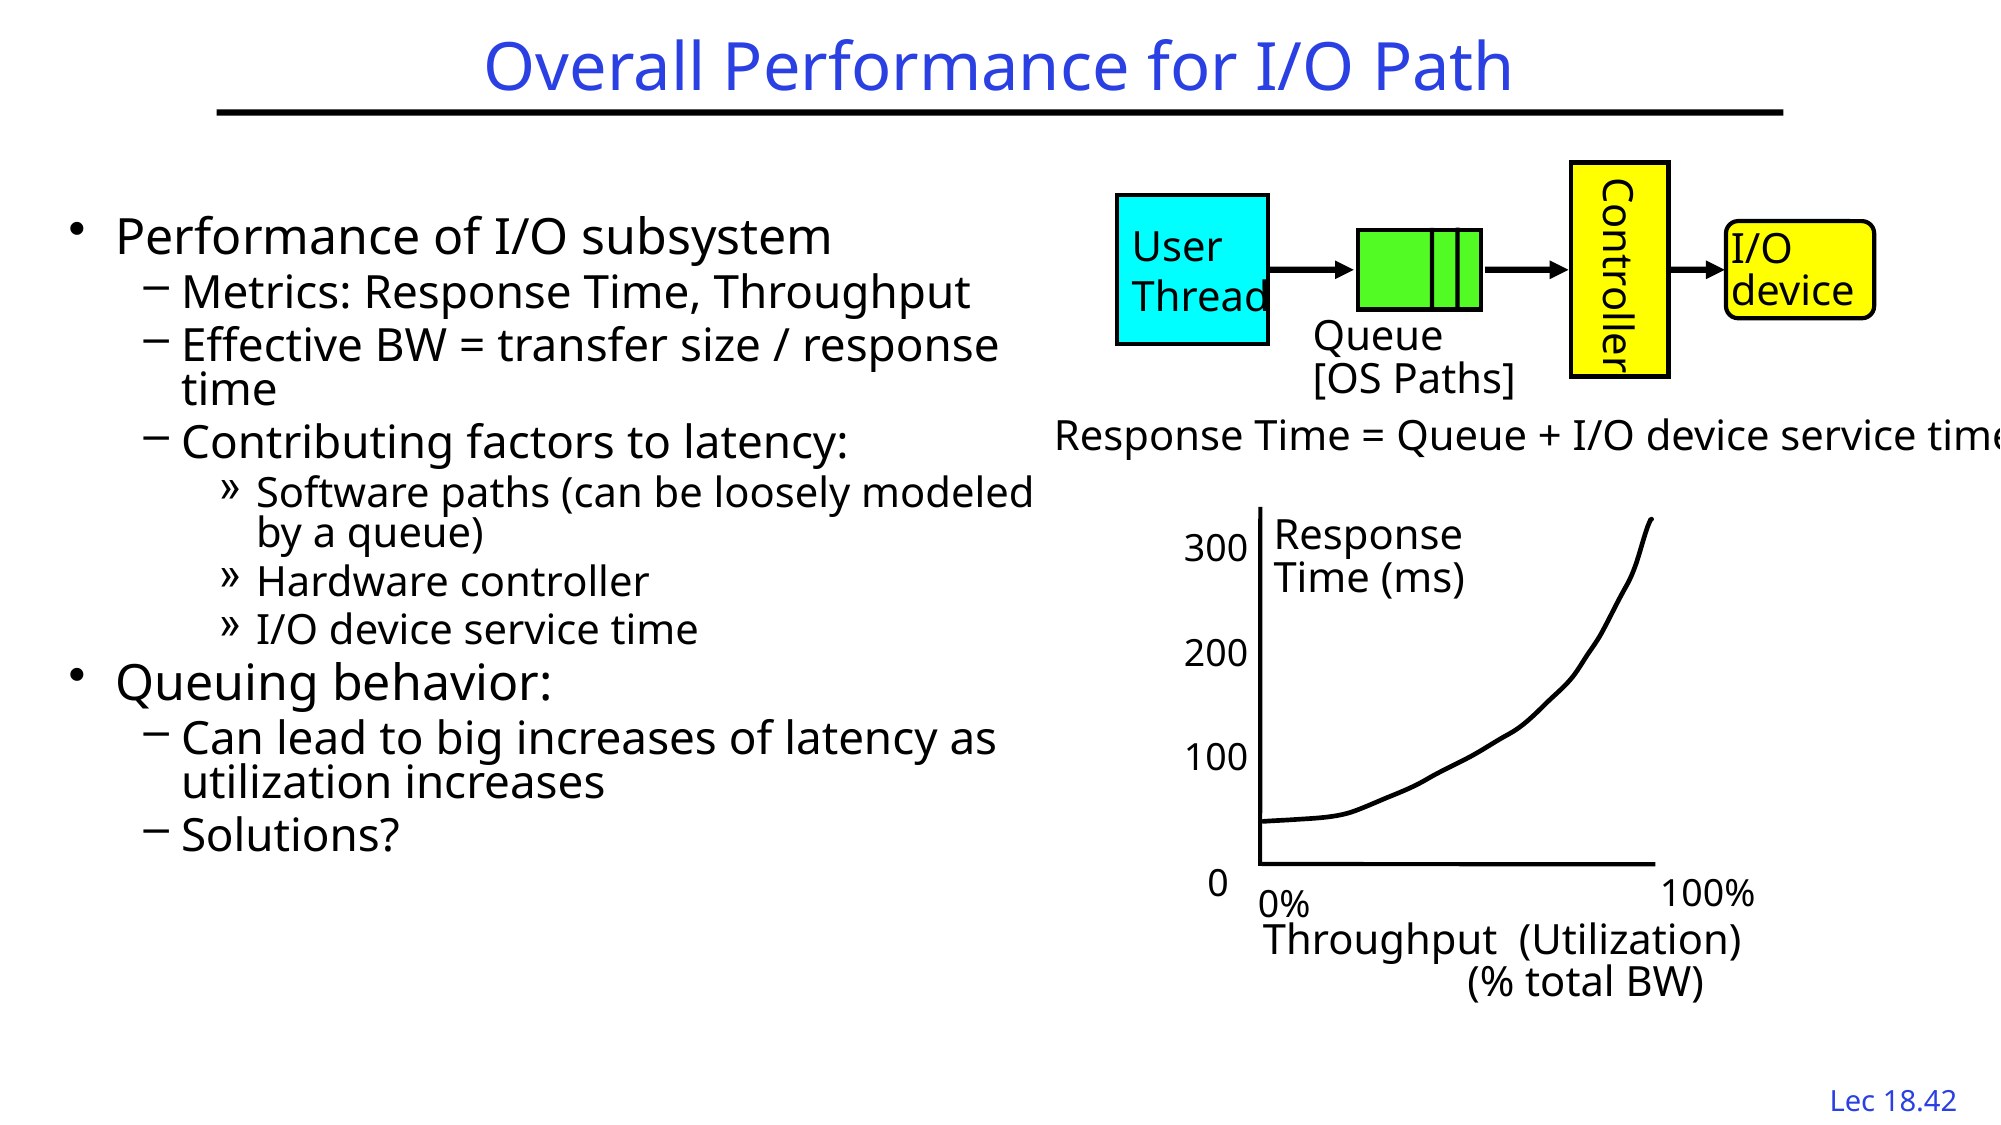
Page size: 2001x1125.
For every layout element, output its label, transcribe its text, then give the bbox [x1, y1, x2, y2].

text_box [1177, 506, 1761, 1013]
title Overall Performance for I/O Path [216, 24, 1784, 113]
list Performance of I/O subsystem Metrics: Response Time, Throughput Effective BW = transfer size / response time Contributing factors to latency: Software paths (can be loosely modeled by a queue) Hardware controller I/O device service time Queuing behavior: Can lead to big increases of latency as utilization increases Solutions? [53, 208, 1057, 923]
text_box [1043, 162, 2000, 466]
